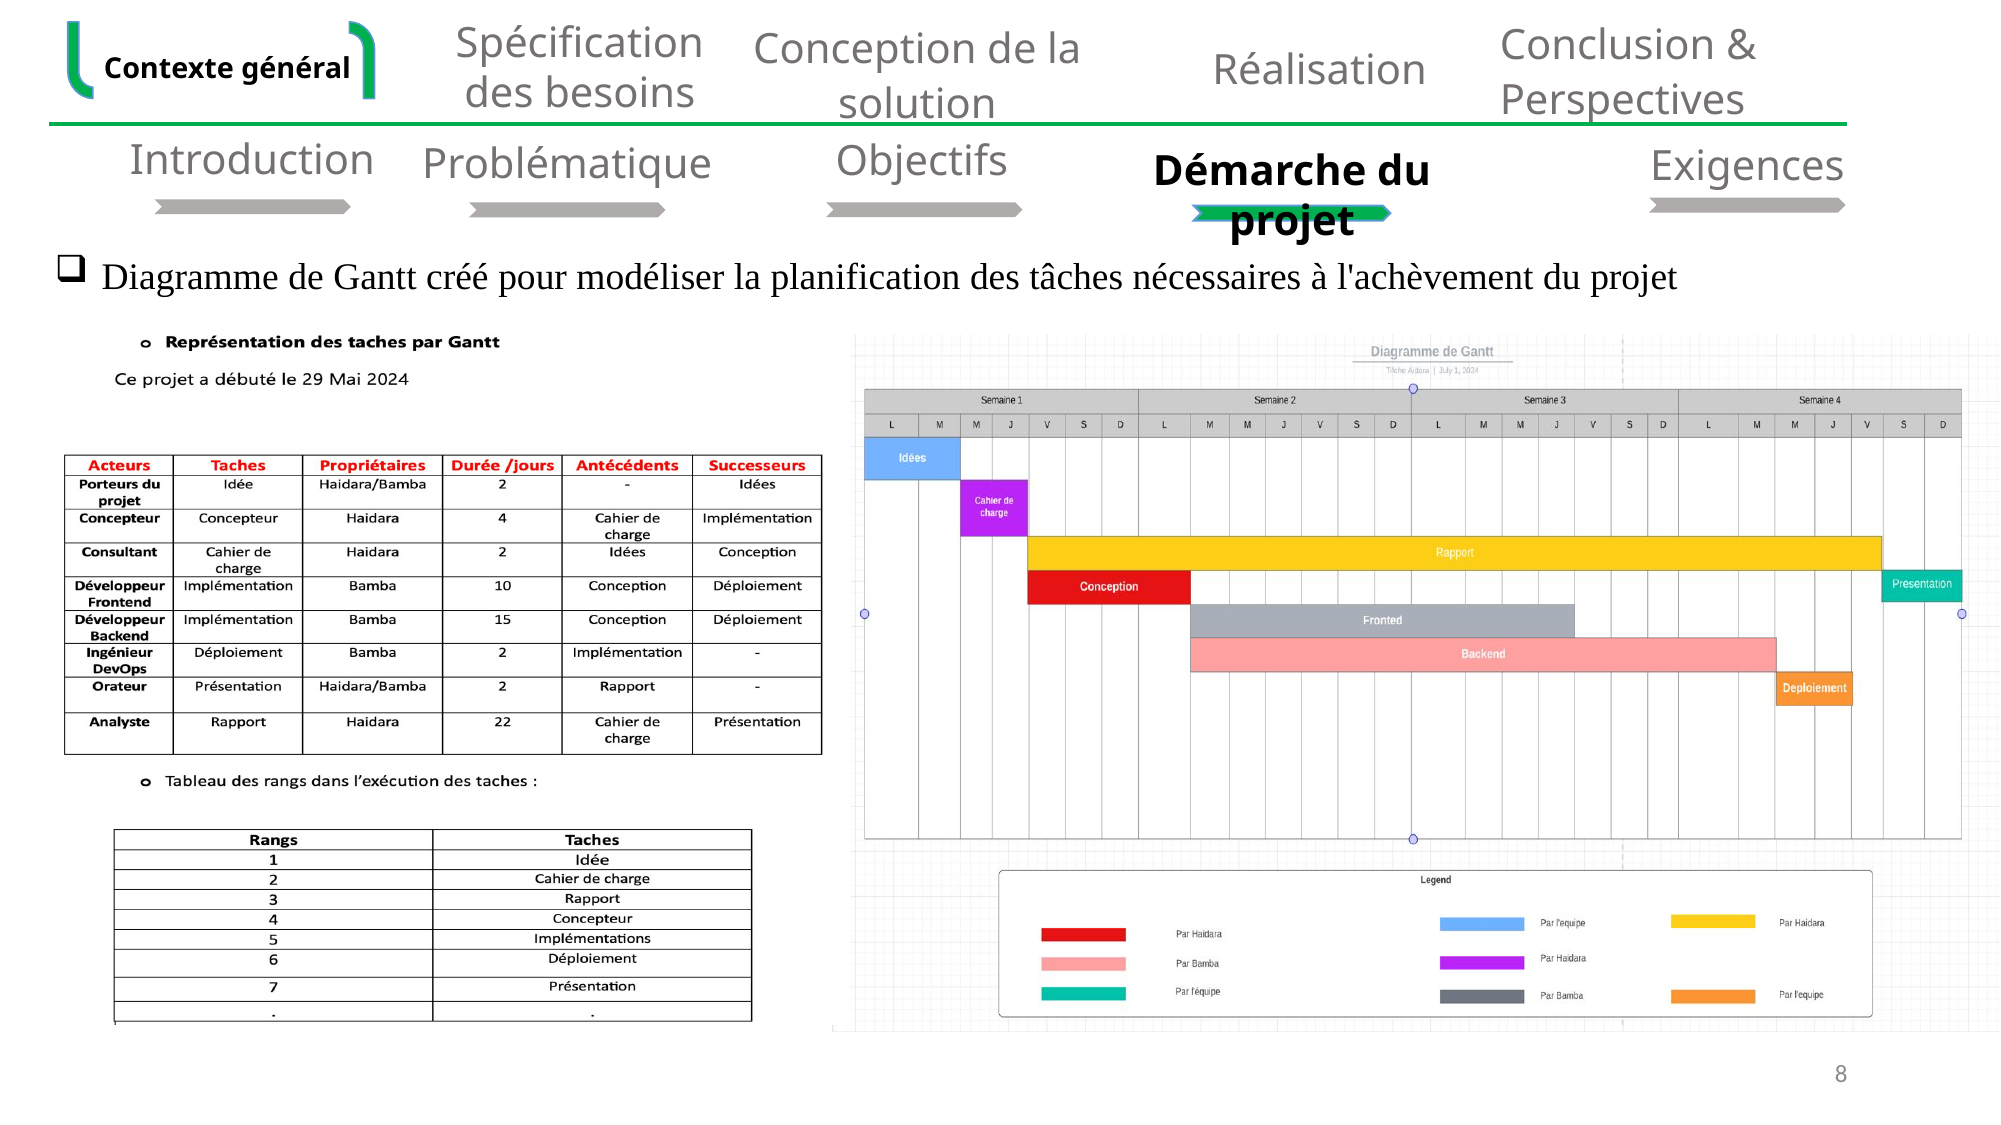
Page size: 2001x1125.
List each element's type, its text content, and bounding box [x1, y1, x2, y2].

text_box Conception de la solution [751, 34, 1083, 109]
text_box [349, 21, 375, 99]
text_box Conclusion & Perspectives [1499, 31, 1863, 105]
text_box Démarche du projet [1116, 136, 1468, 244]
text_box [67, 21, 93, 99]
text_box Introduction [77, 126, 428, 191]
slide_number 8 [1412, 1042, 1863, 1103]
text_box Spécification des besoins [416, 28, 744, 103]
text_box Objectifs [752, 126, 1103, 192]
text_box Problématique [392, 129, 743, 195]
text_box [823, 201, 1025, 219]
text_box [151, 198, 353, 216]
text_box Diagramme de Gantt créé pour modéliser la planification des tâches nécessaires à l'achèvement du projet [40, 244, 1856, 304]
text_box [466, 201, 667, 219]
text_box [1646, 196, 1848, 214]
text_box Réalisation [1212, 29, 1539, 103]
text_box Contexte général [103, 33, 365, 101]
picture [19, 309, 2000, 1032]
text_box Exigences [1572, 131, 1923, 197]
